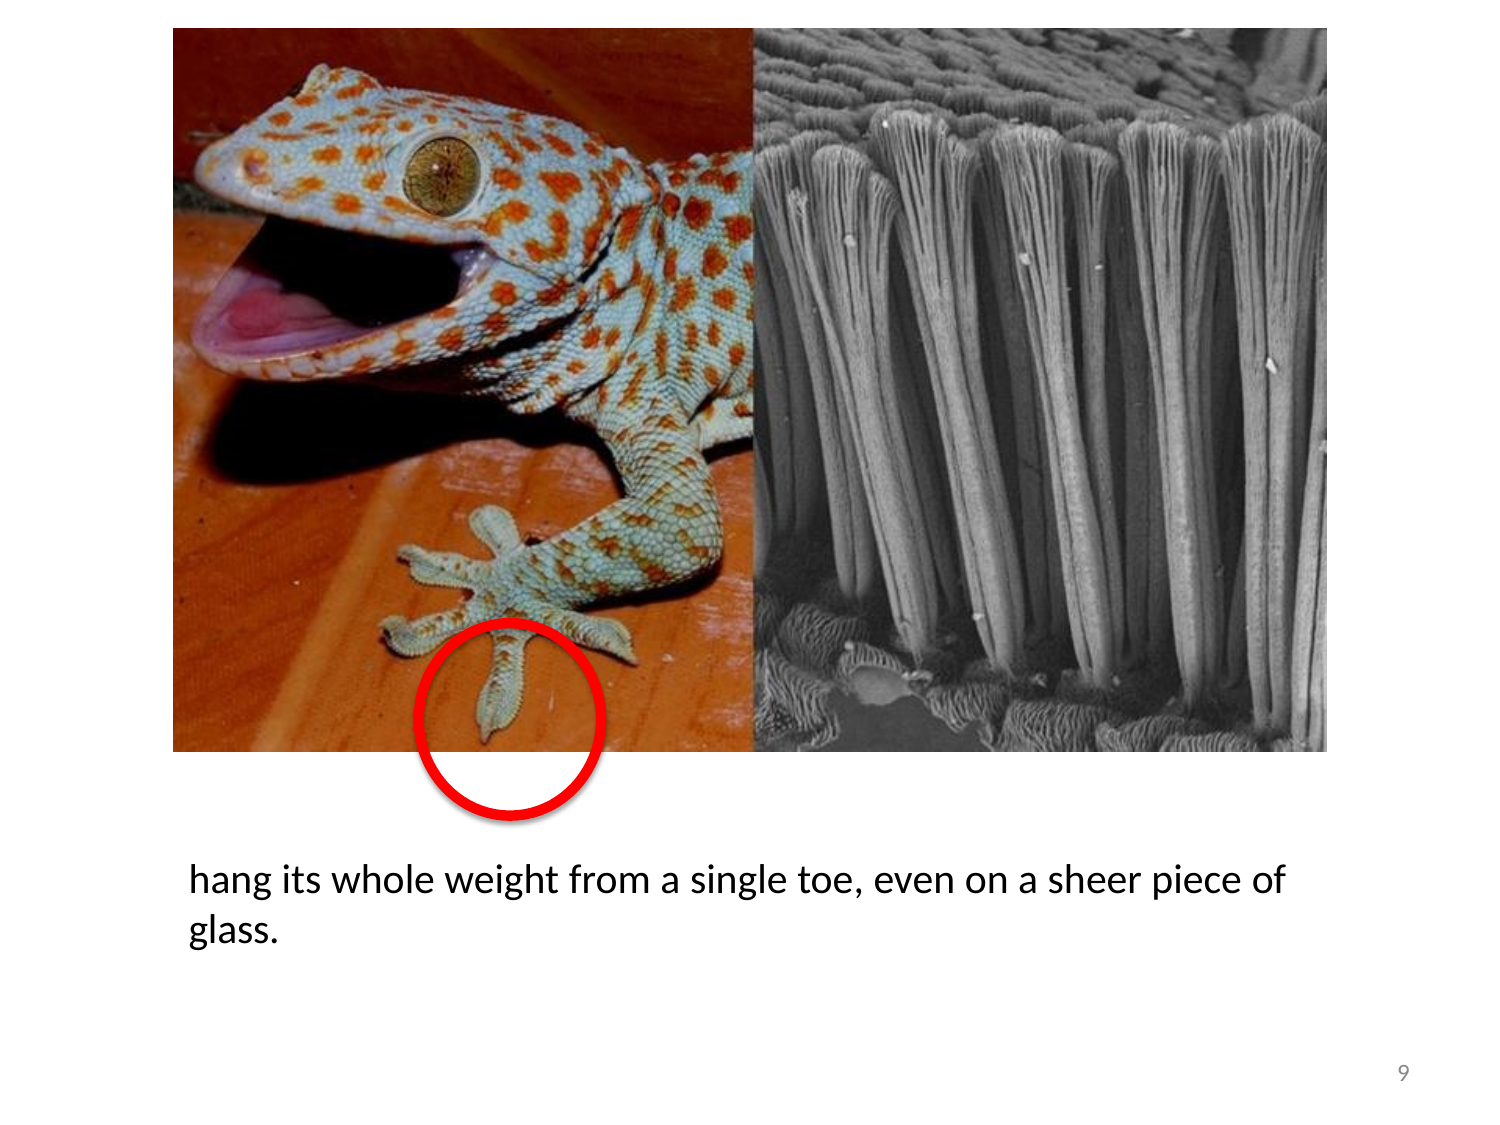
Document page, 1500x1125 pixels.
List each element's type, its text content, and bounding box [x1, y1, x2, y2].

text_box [173, 28, 1327, 833]
text_box 9 [1395, 1054, 1412, 1087]
text_box hang its whole weight from a single toe, even on a sheer piece of glass. [186, 849, 1288, 952]
